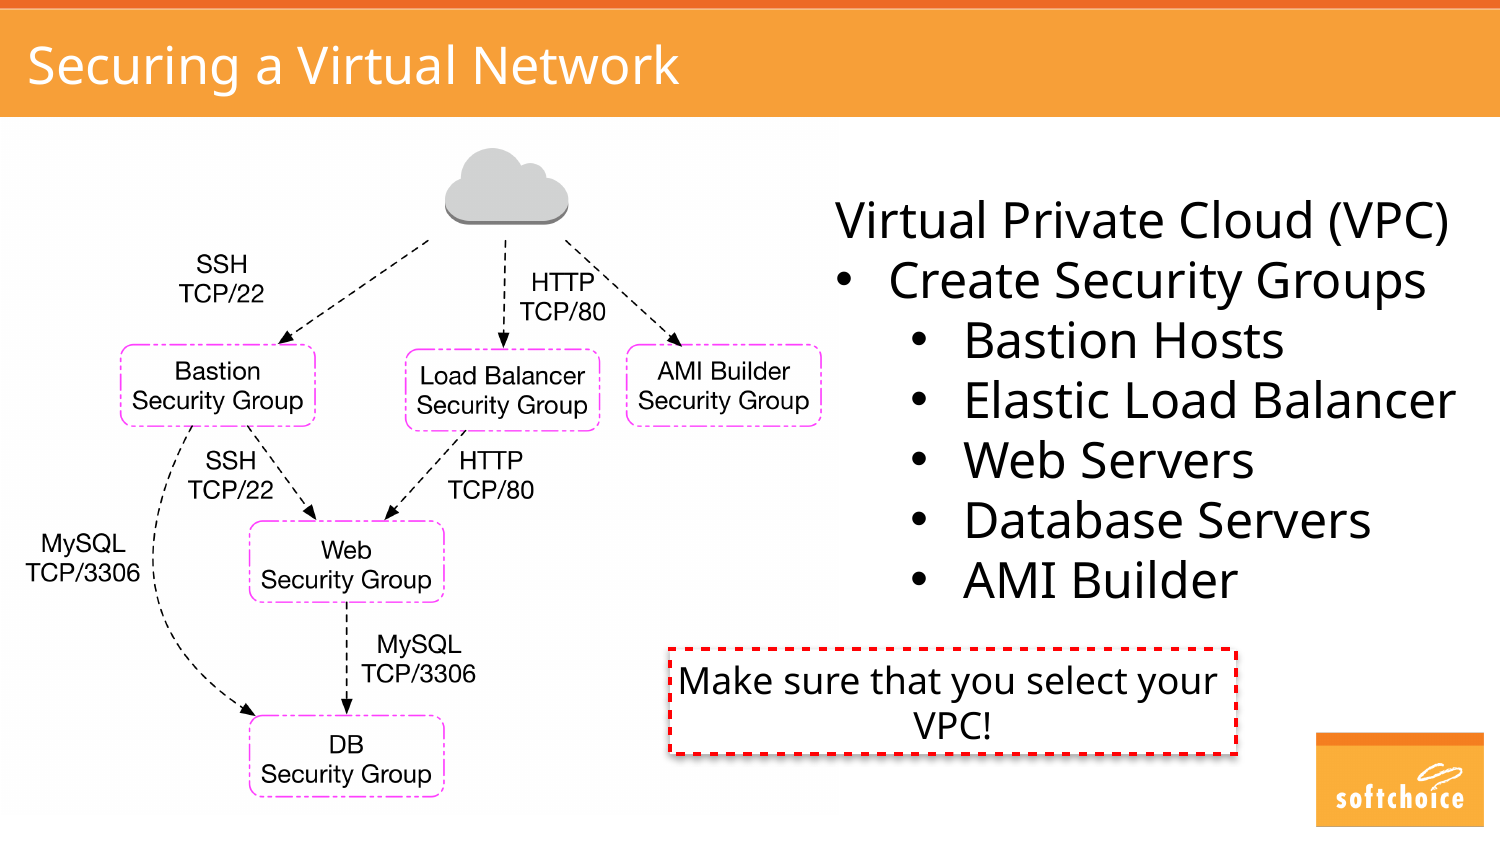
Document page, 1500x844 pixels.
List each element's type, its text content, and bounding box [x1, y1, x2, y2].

text_box Make sure that you select your VPC! [843, 649, 1236, 755]
picture [1316, 731, 1484, 827]
text_box Virtual Private Cloud (VPC) Create Security Groups Bastion Hosts Elastic Load Balancer Web Servers Database Servers AMI Builder [843, 181, 1466, 616]
title Securing a Virtual Network [19, 20, 1485, 106]
picture [1, 117, 840, 816]
